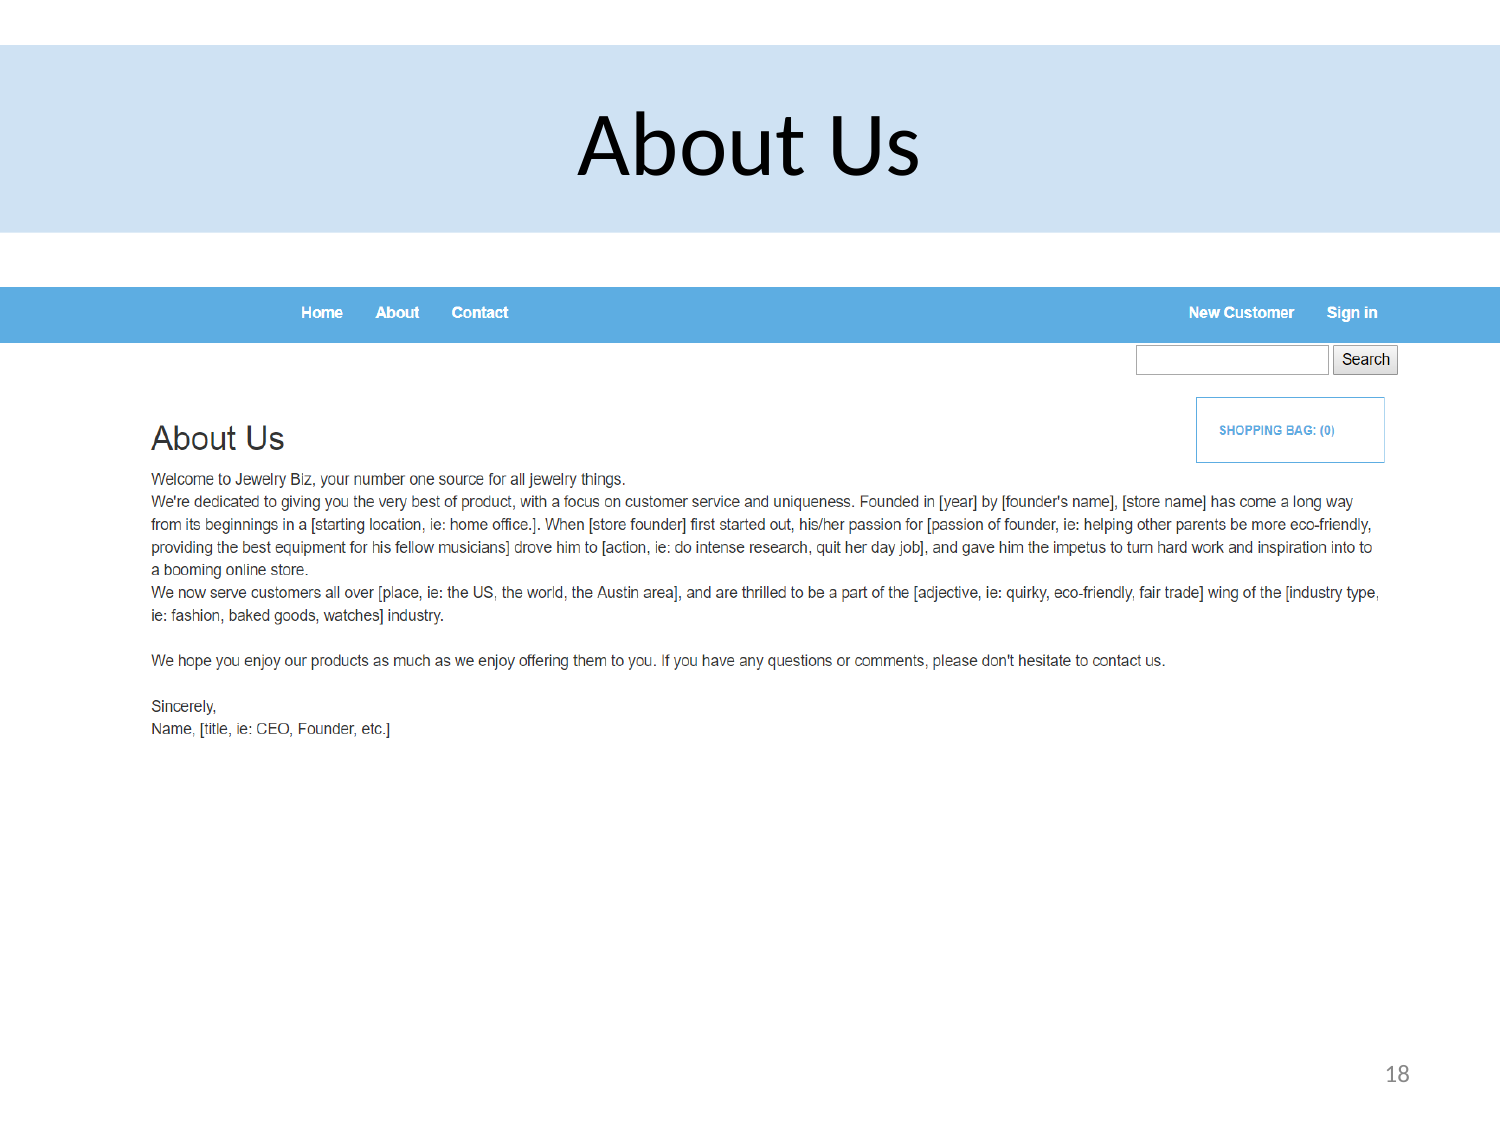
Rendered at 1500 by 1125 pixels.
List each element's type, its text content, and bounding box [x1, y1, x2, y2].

slide_number 18 [1074, 1042, 1425, 1103]
title About Us [0, 45, 1500, 233]
picture [0, 286, 1500, 814]
